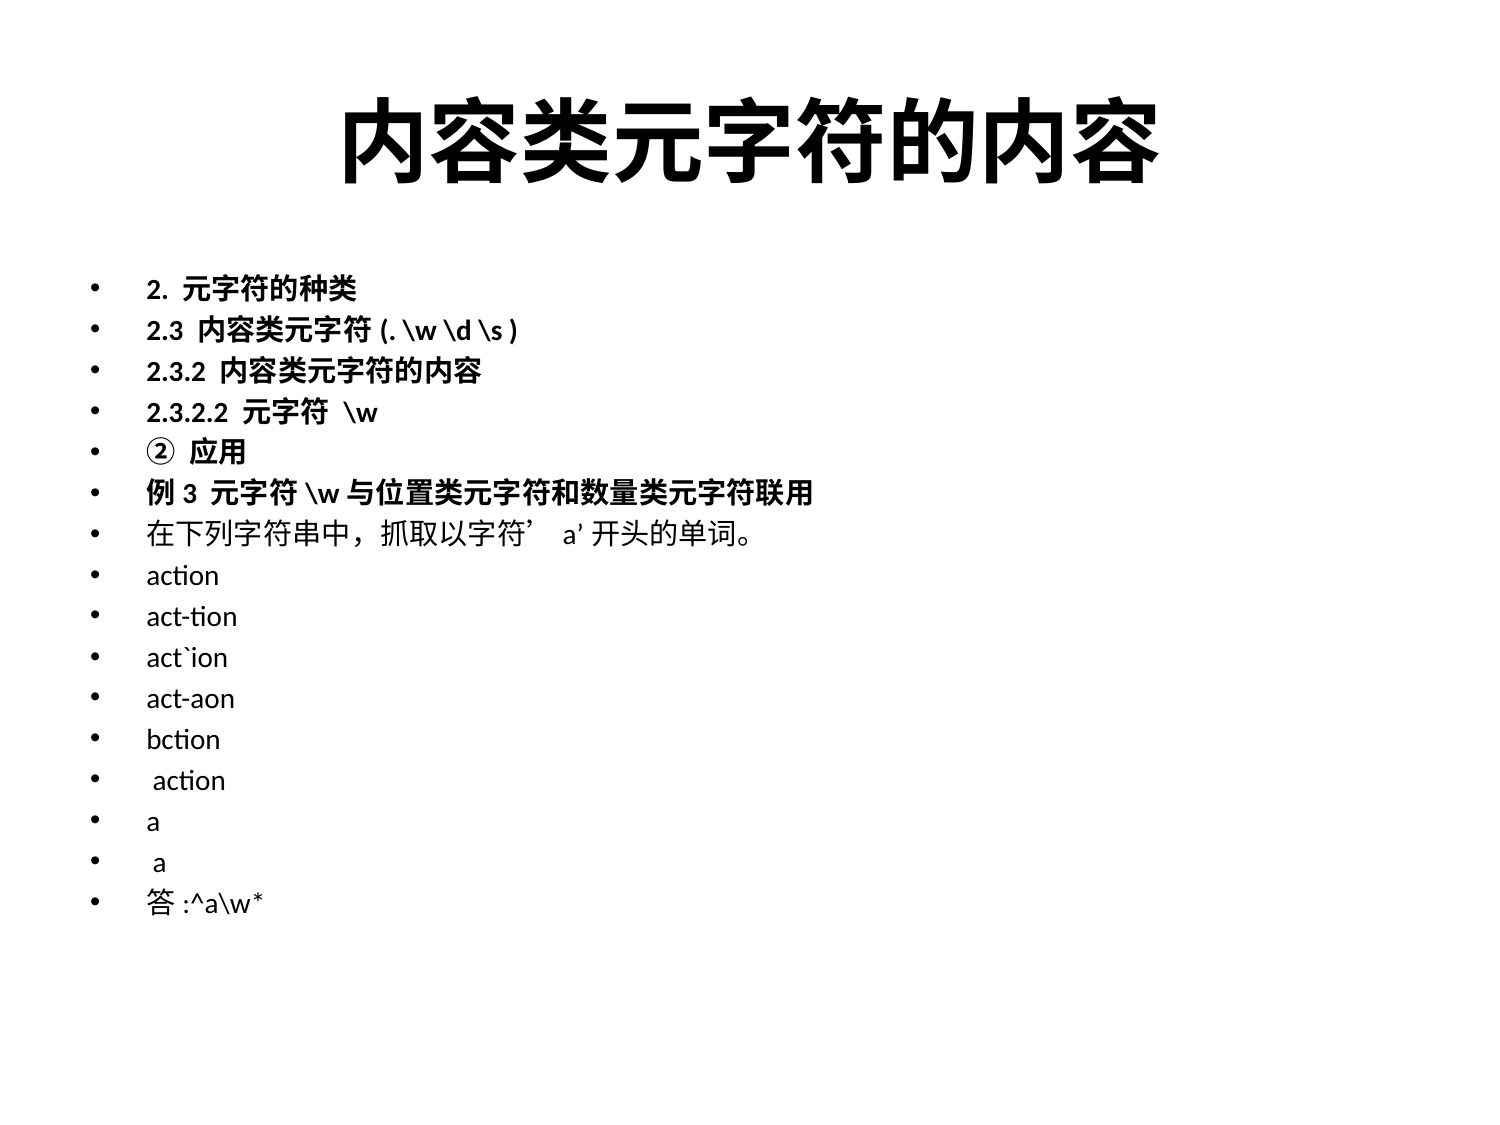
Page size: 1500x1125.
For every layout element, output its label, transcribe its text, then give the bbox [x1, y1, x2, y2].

title 内容类元字符的内容 [75, 45, 1425, 233]
list 2. 元字符的种类 2.3 内容类元字符(. \w \d \s ) 2.3.2 内容类元字符的内容 2.3.2.2 元字符 \w ② 应用 例3 元字符\w与位置类元字符和数量类元字符联用 在下列字符串中，抓取以字符’a’开头的单词。 action act-tion act`ion act-aon bction action a a 答:^a\w* [75, 262, 1425, 1005]
